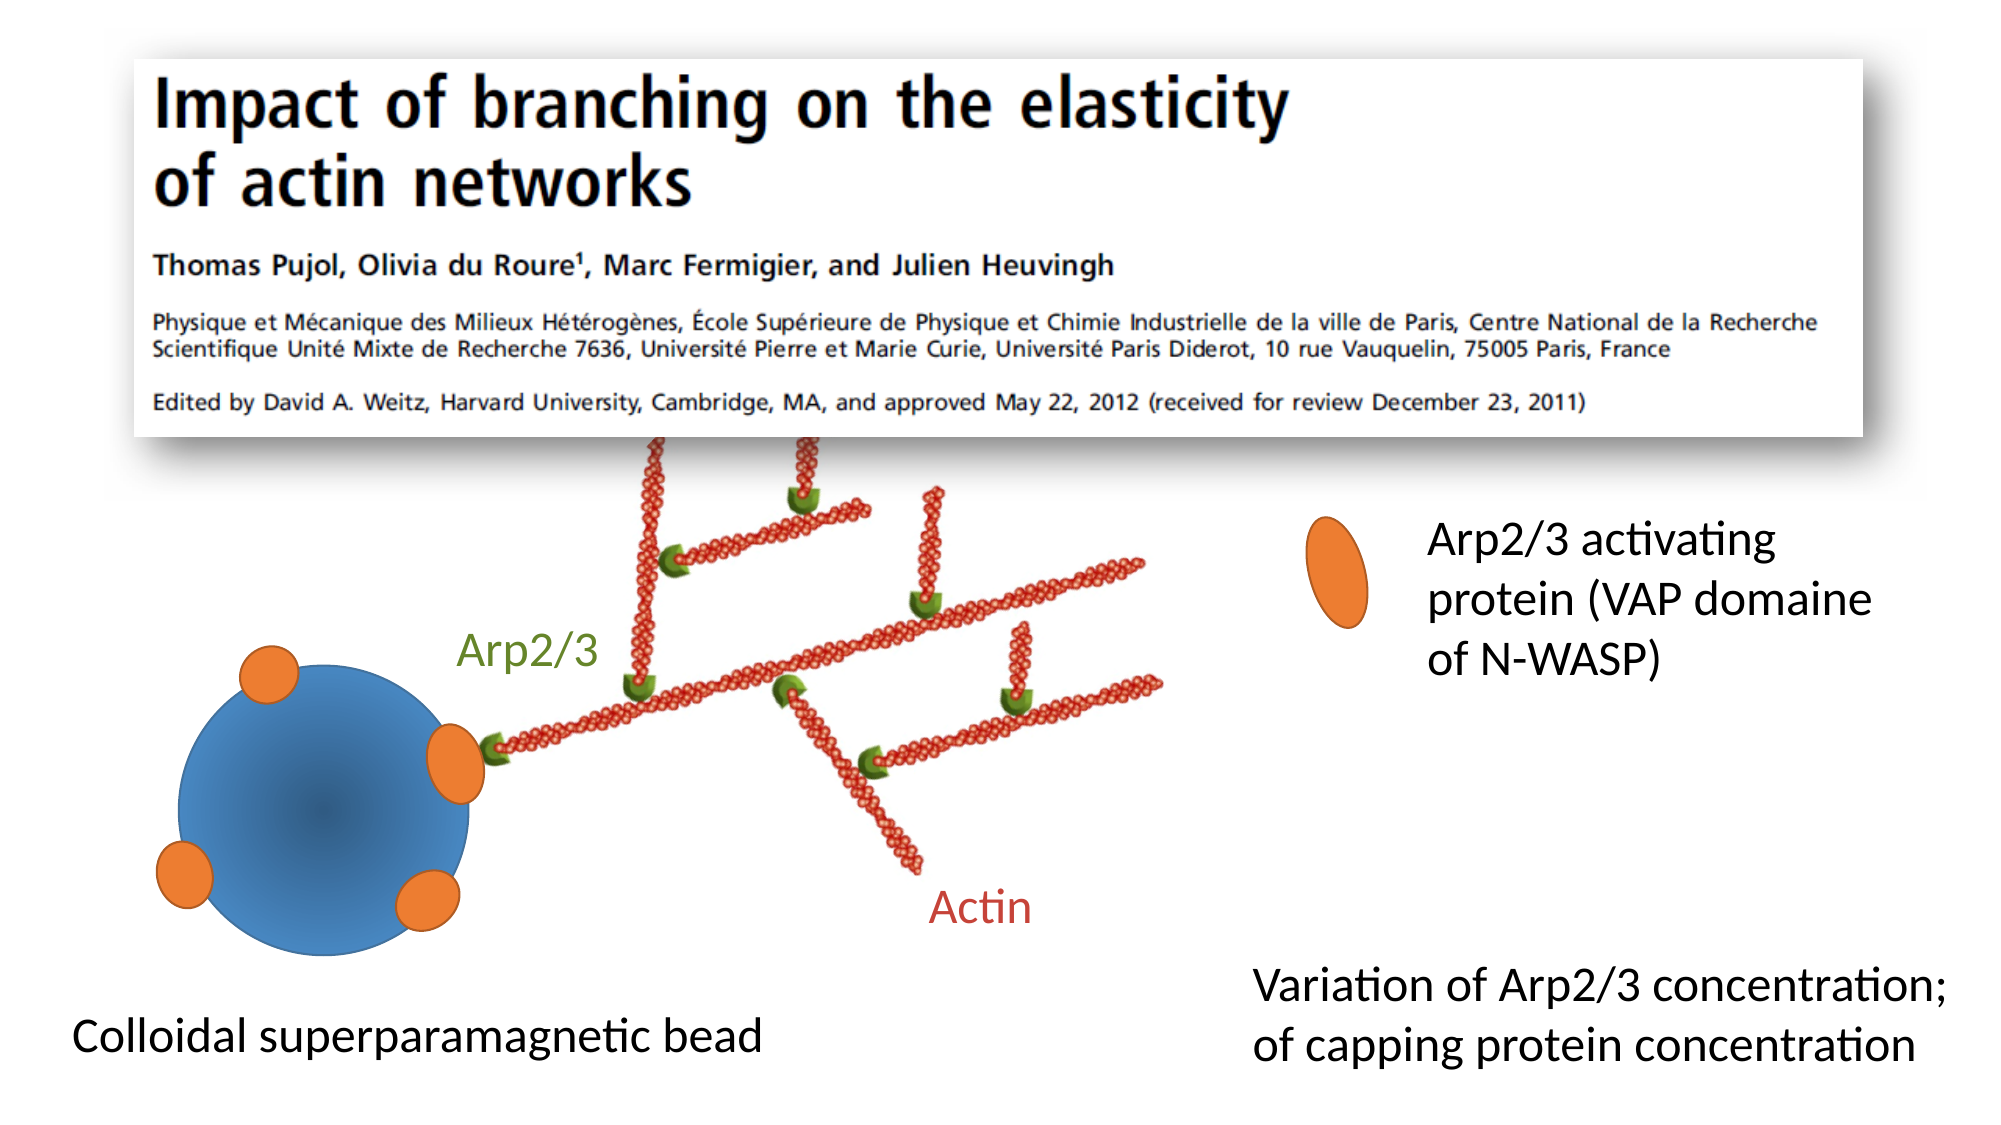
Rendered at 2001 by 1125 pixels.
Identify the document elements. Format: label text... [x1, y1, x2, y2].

text_box [1305, 516, 1369, 629]
text_box Variation of Arp2/3 concentration; of capping protein concentration [1237, 944, 1964, 1080]
text_box [238, 645, 300, 705]
text_box [177, 664, 470, 957]
picture [134, 59, 1863, 1102]
text_box [155, 840, 214, 910]
text_box [394, 869, 461, 932]
text_box Colloidal superparamagnetic bead [57, 995, 780, 1070]
text_box [425, 723, 486, 805]
text_box Arp2/3 activating protein (VAP domaine of N-WASP) [1412, 498, 1925, 693]
text_box Arp2/3 [441, 609, 544, 685]
